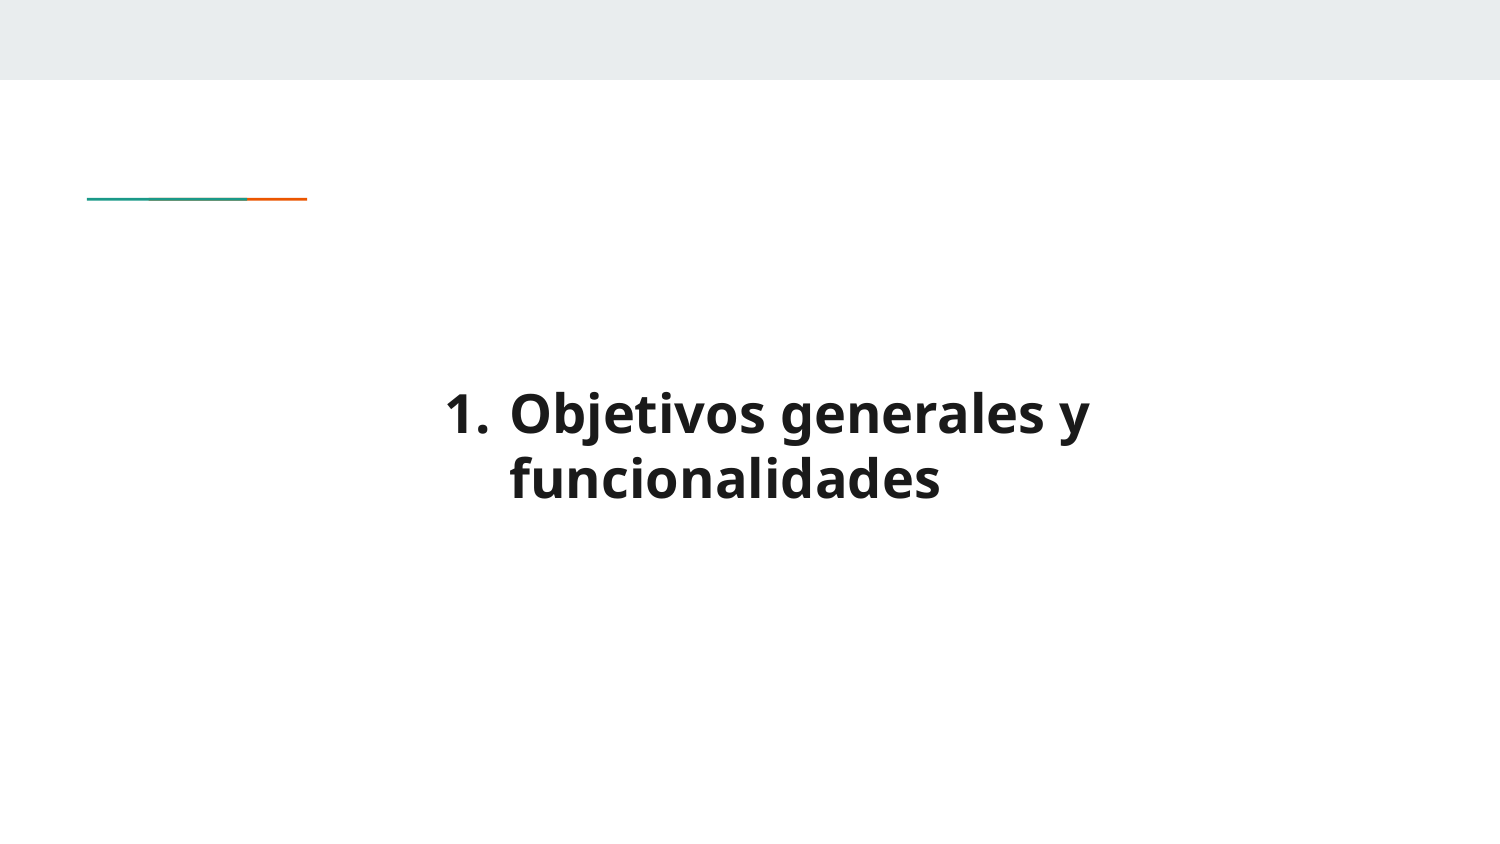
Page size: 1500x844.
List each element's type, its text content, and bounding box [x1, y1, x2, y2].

title Objetivos generales y funcionalidades [419, 364, 1198, 582]
